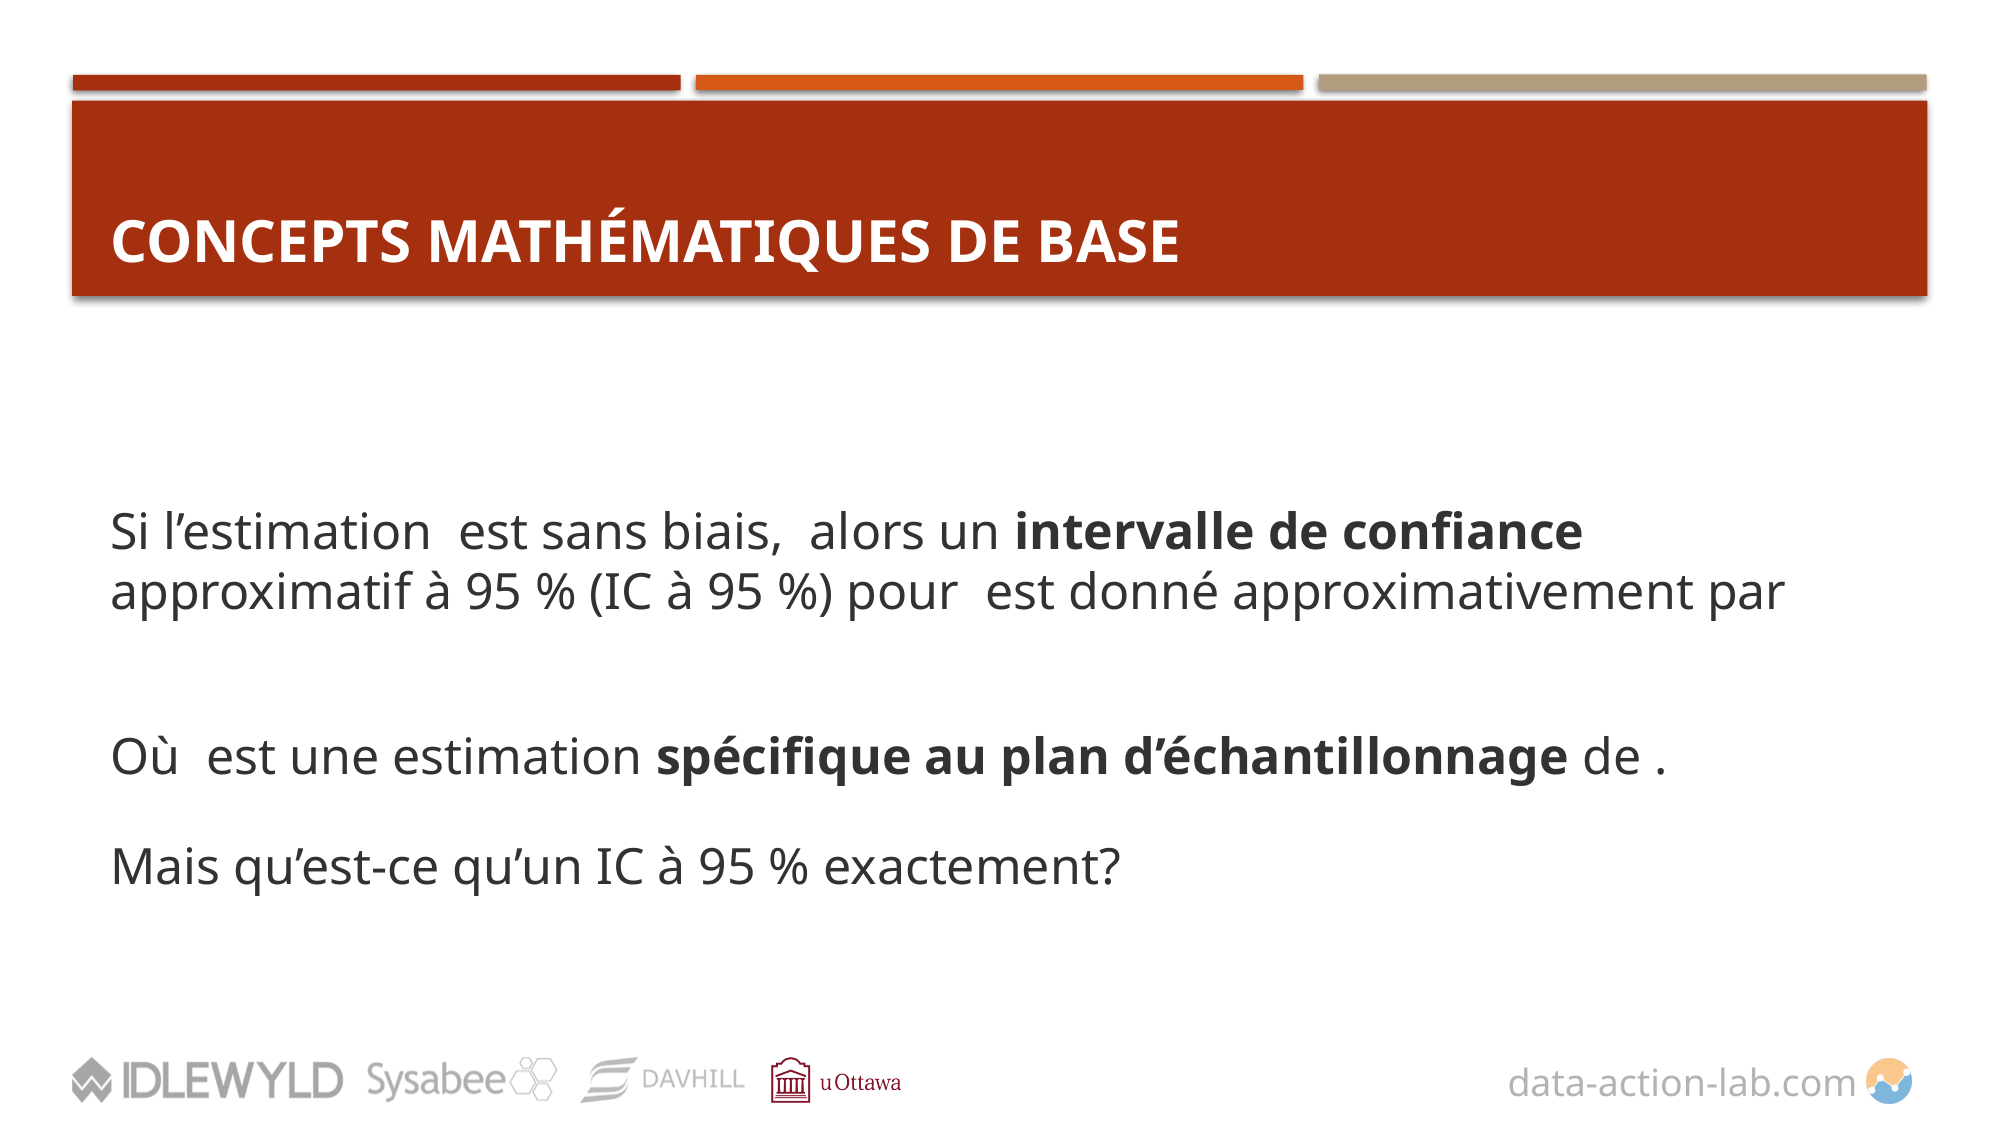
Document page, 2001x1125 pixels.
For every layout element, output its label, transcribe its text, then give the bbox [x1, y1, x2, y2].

picture [72, 1057, 745, 1103]
title CONCEPTS MATHÉMATIQUES DE BASE [95, 115, 1905, 282]
picture [771, 1057, 901, 1103]
